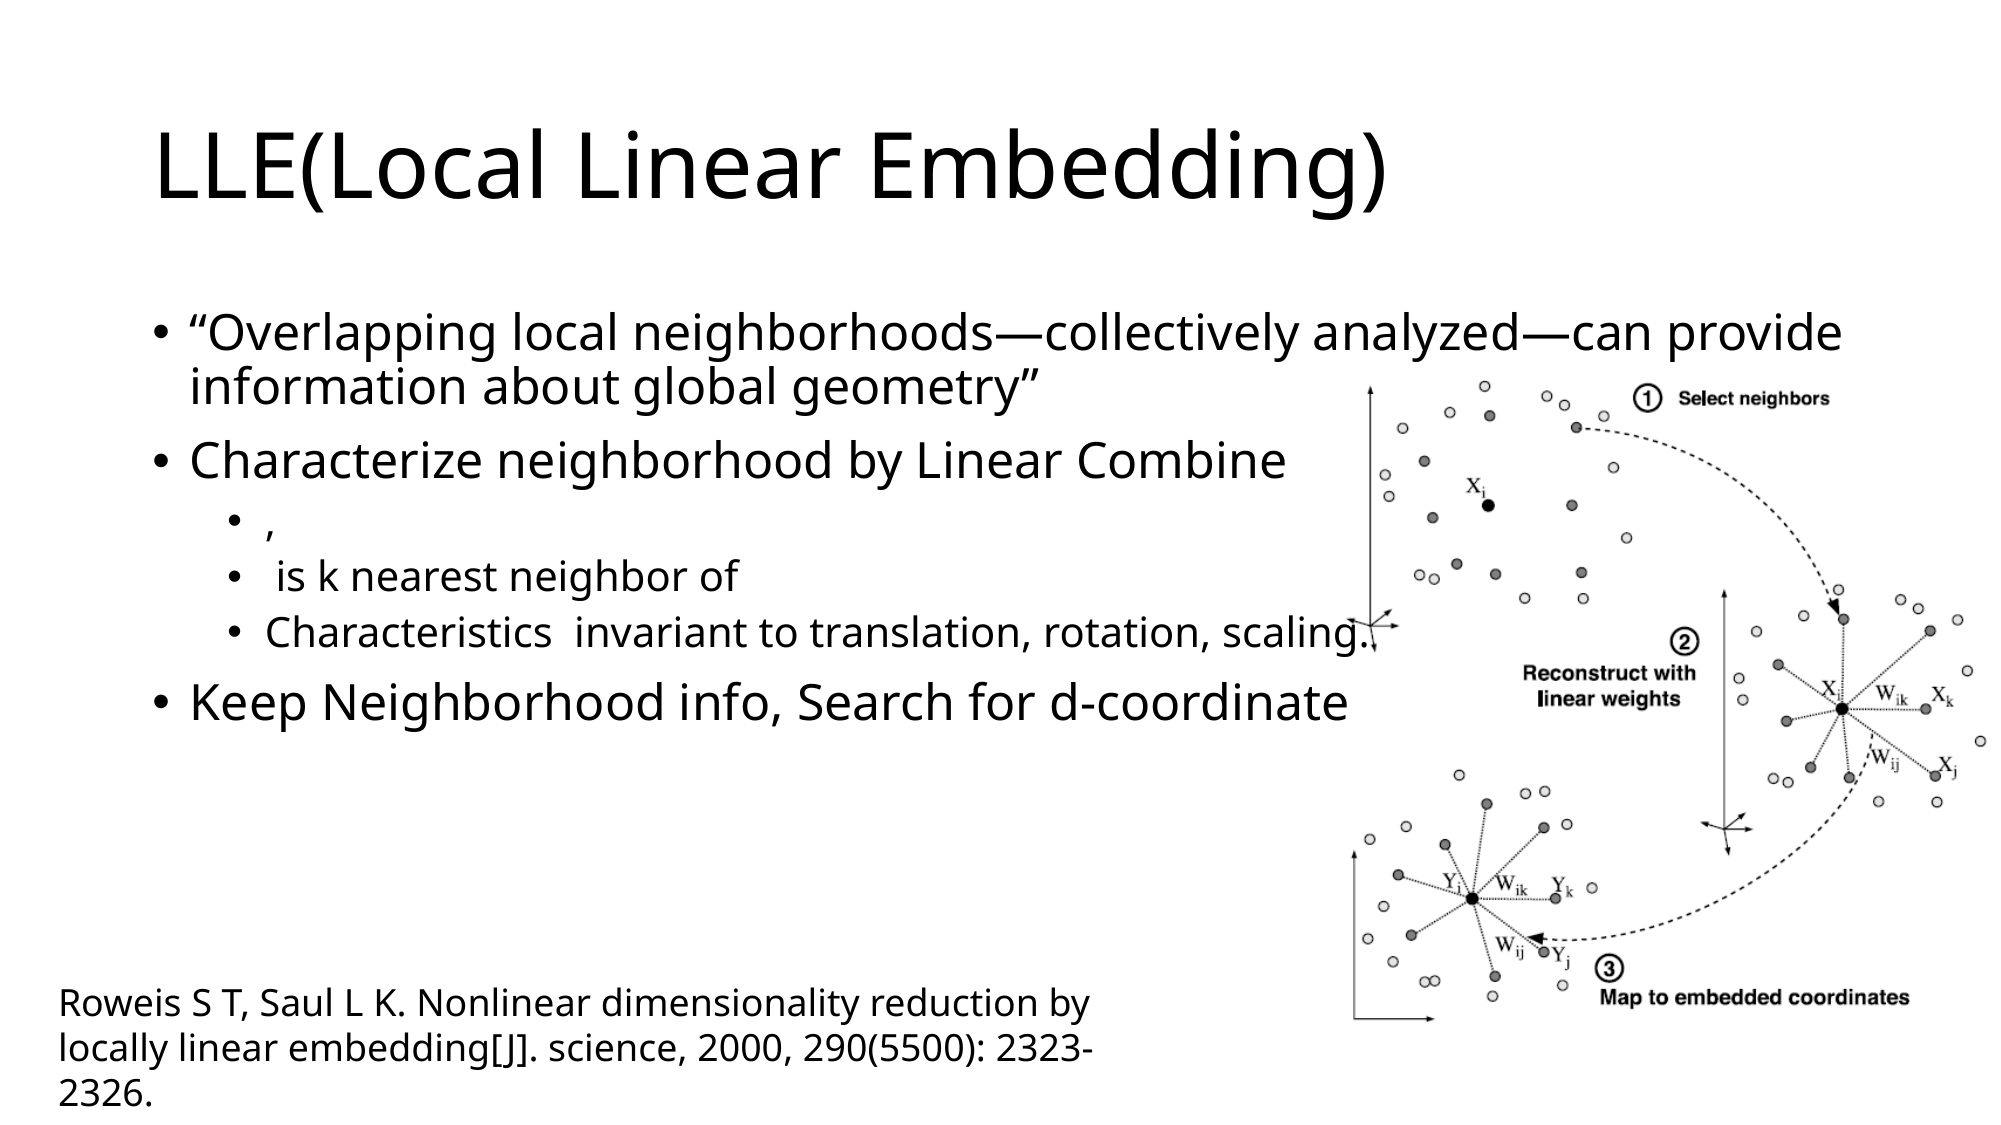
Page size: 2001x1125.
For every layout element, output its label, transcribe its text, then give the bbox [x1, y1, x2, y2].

picture [1338, 380, 2000, 1036]
title LLE(Local Linear Embedding) [137, 59, 1863, 278]
text_box Roweis S T, Saul L K. Nonlinear dimensionality reduction by locally linear embedding[J]. science, 2000, 290(5500): 2323-2326. [43, 971, 1146, 1121]
